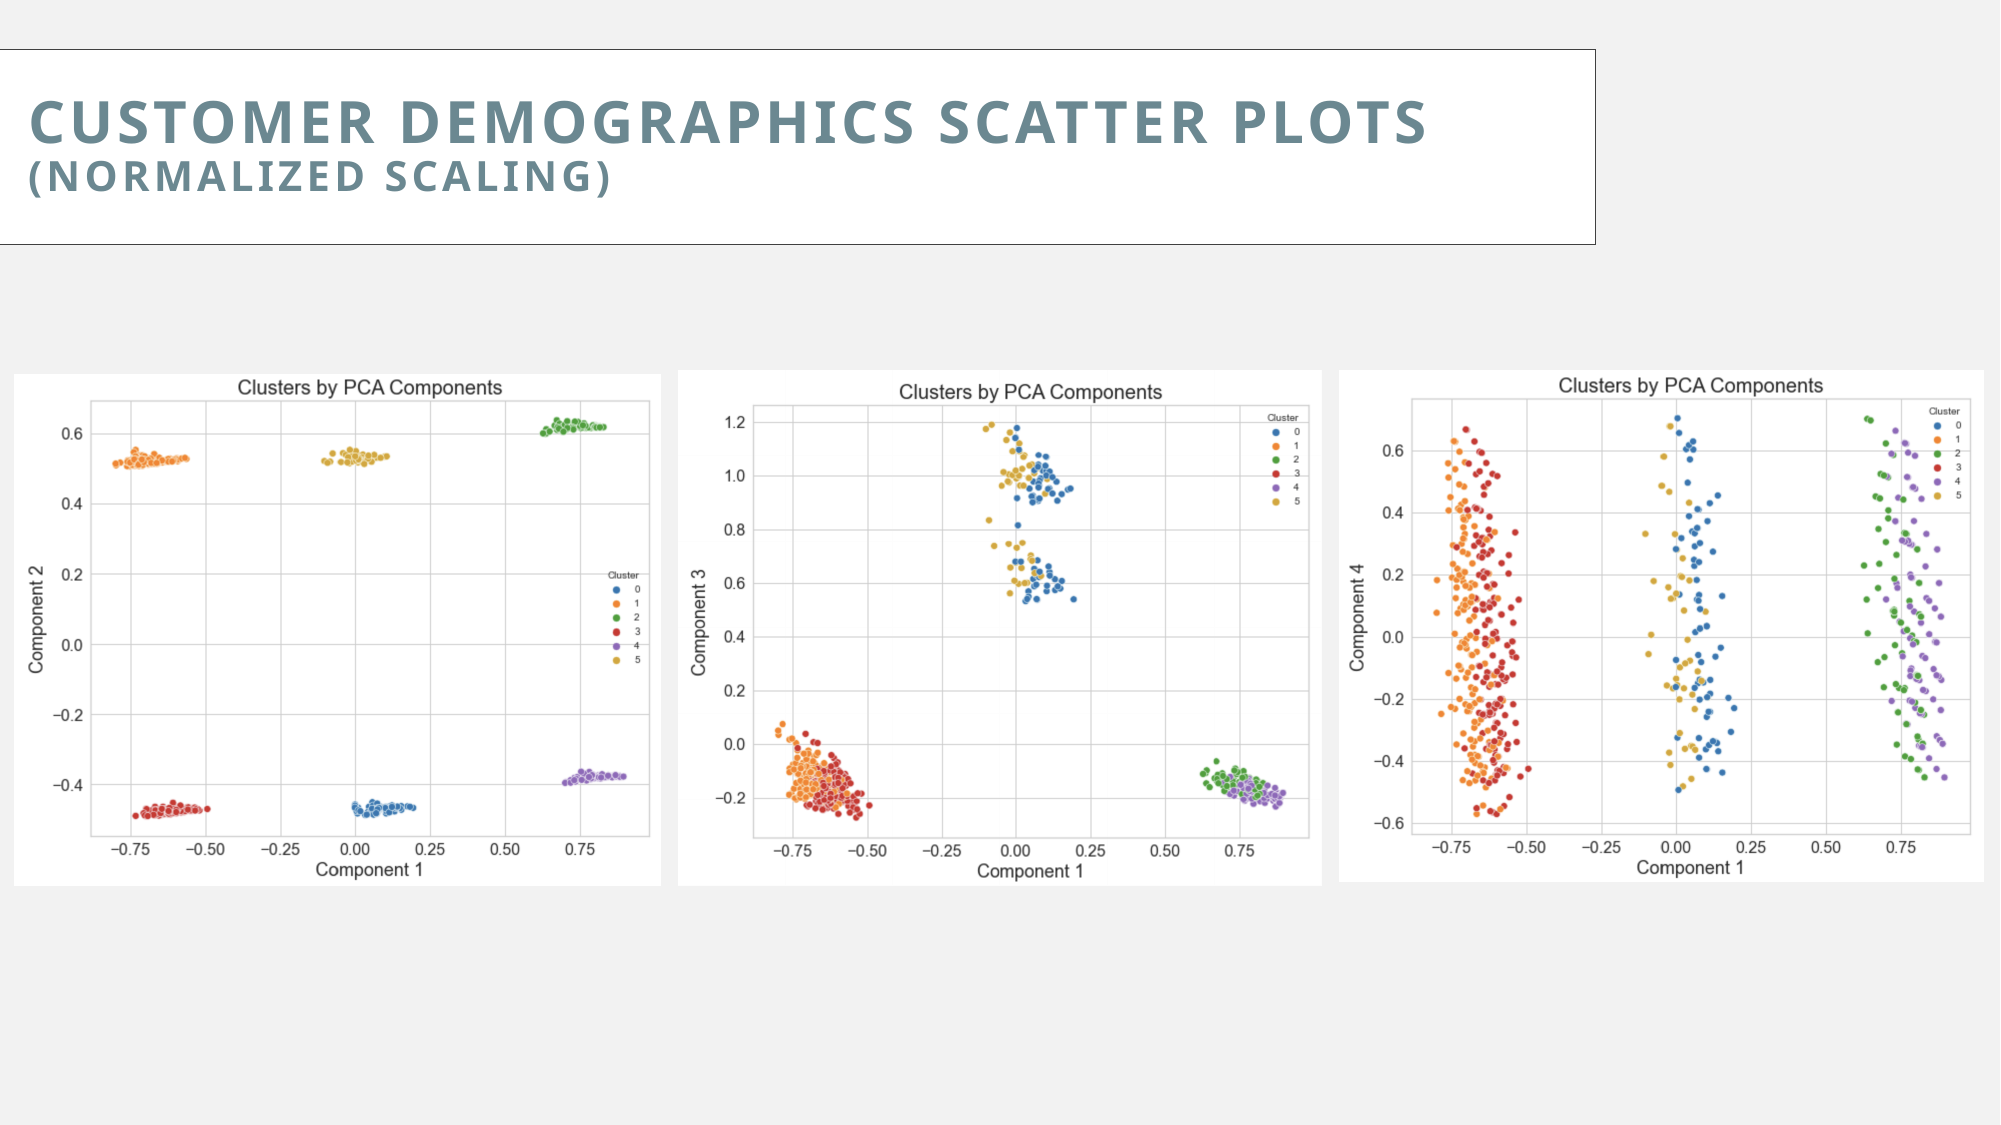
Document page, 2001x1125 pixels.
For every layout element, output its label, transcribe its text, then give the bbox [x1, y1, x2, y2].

picture [1339, 370, 1984, 882]
title Customer demographics SCATTER PLOTs (normalized scaling) [0, 47, 1598, 247]
picture [14, 374, 661, 886]
picture [678, 370, 1322, 886]
